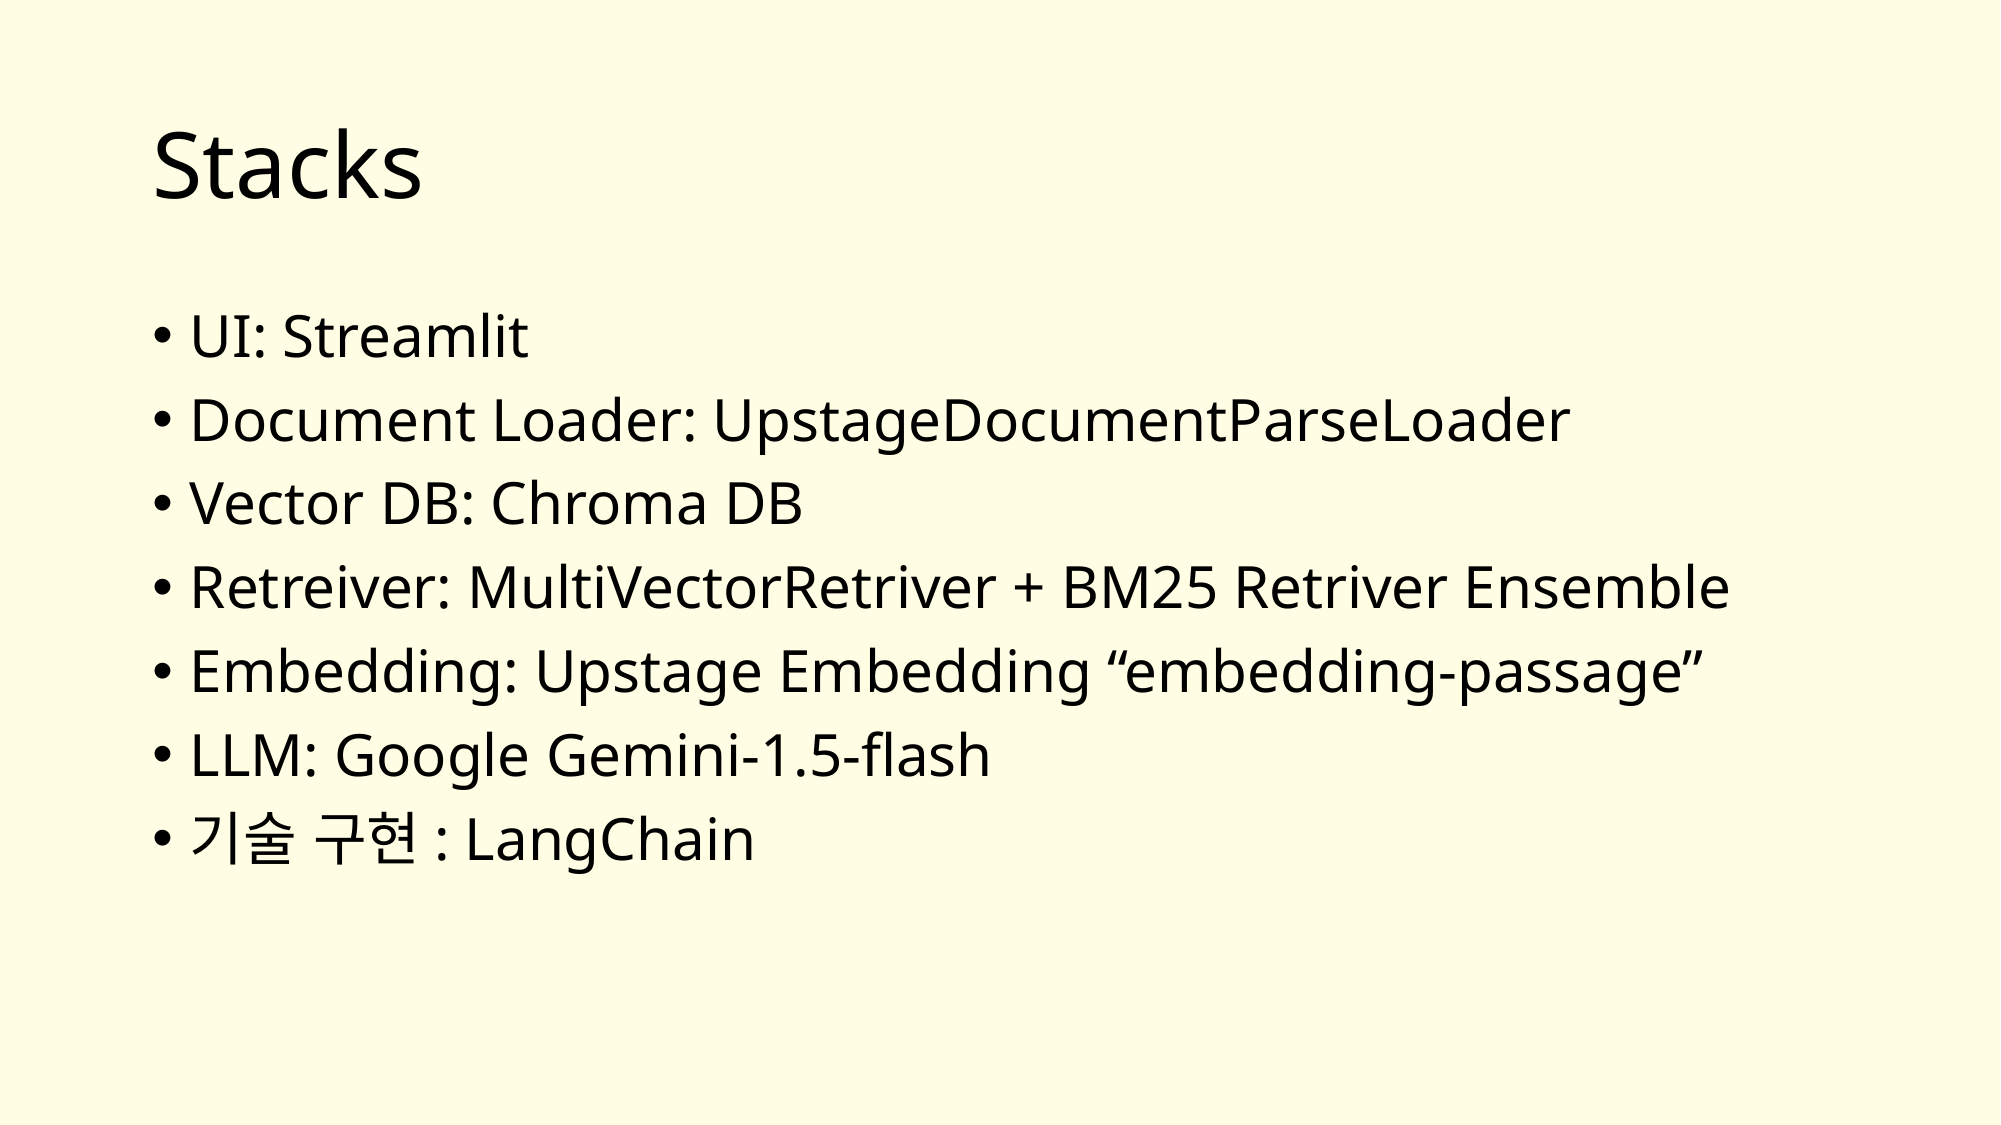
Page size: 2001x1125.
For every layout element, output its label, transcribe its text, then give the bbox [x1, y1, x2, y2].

title Stacks [137, 59, 1863, 278]
list UI: Streamlit Document Loader: UpstageDocumentParseLoader Vector DB: Chroma DB Retreiver: MultiVectorRetriver + BM25 Retriver Ensemble Embedding: Upstage Embedding “embedding-passage” LLM: Google Gemini-1.5-flash 기술 구현: LangChain [137, 299, 1863, 1014]
